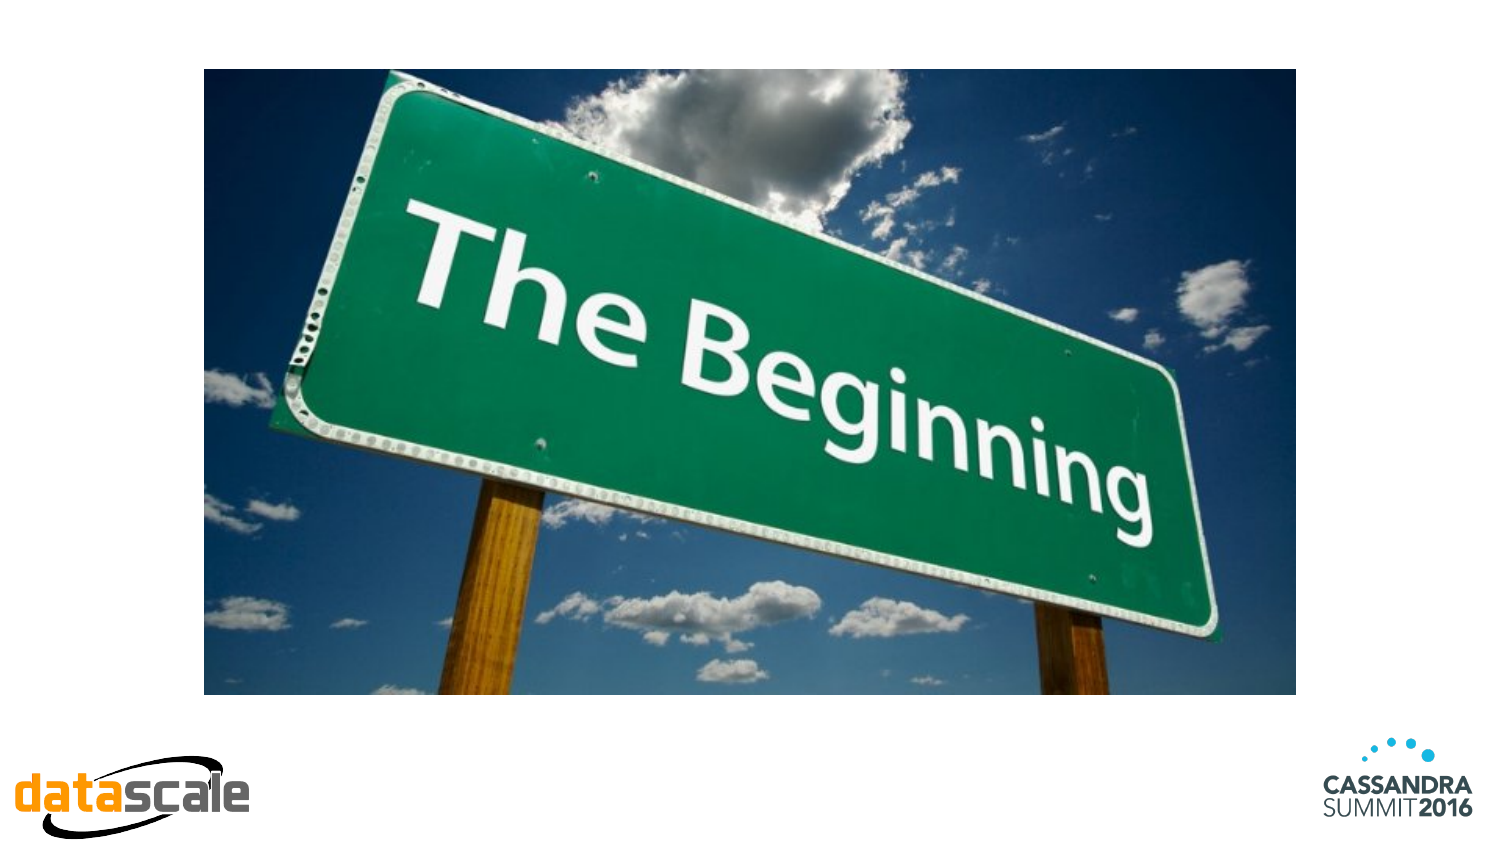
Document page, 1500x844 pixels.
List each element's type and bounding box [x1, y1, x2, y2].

picture [204, 69, 1296, 695]
picture [1320, 734, 1475, 819]
picture [0, 747, 262, 844]
